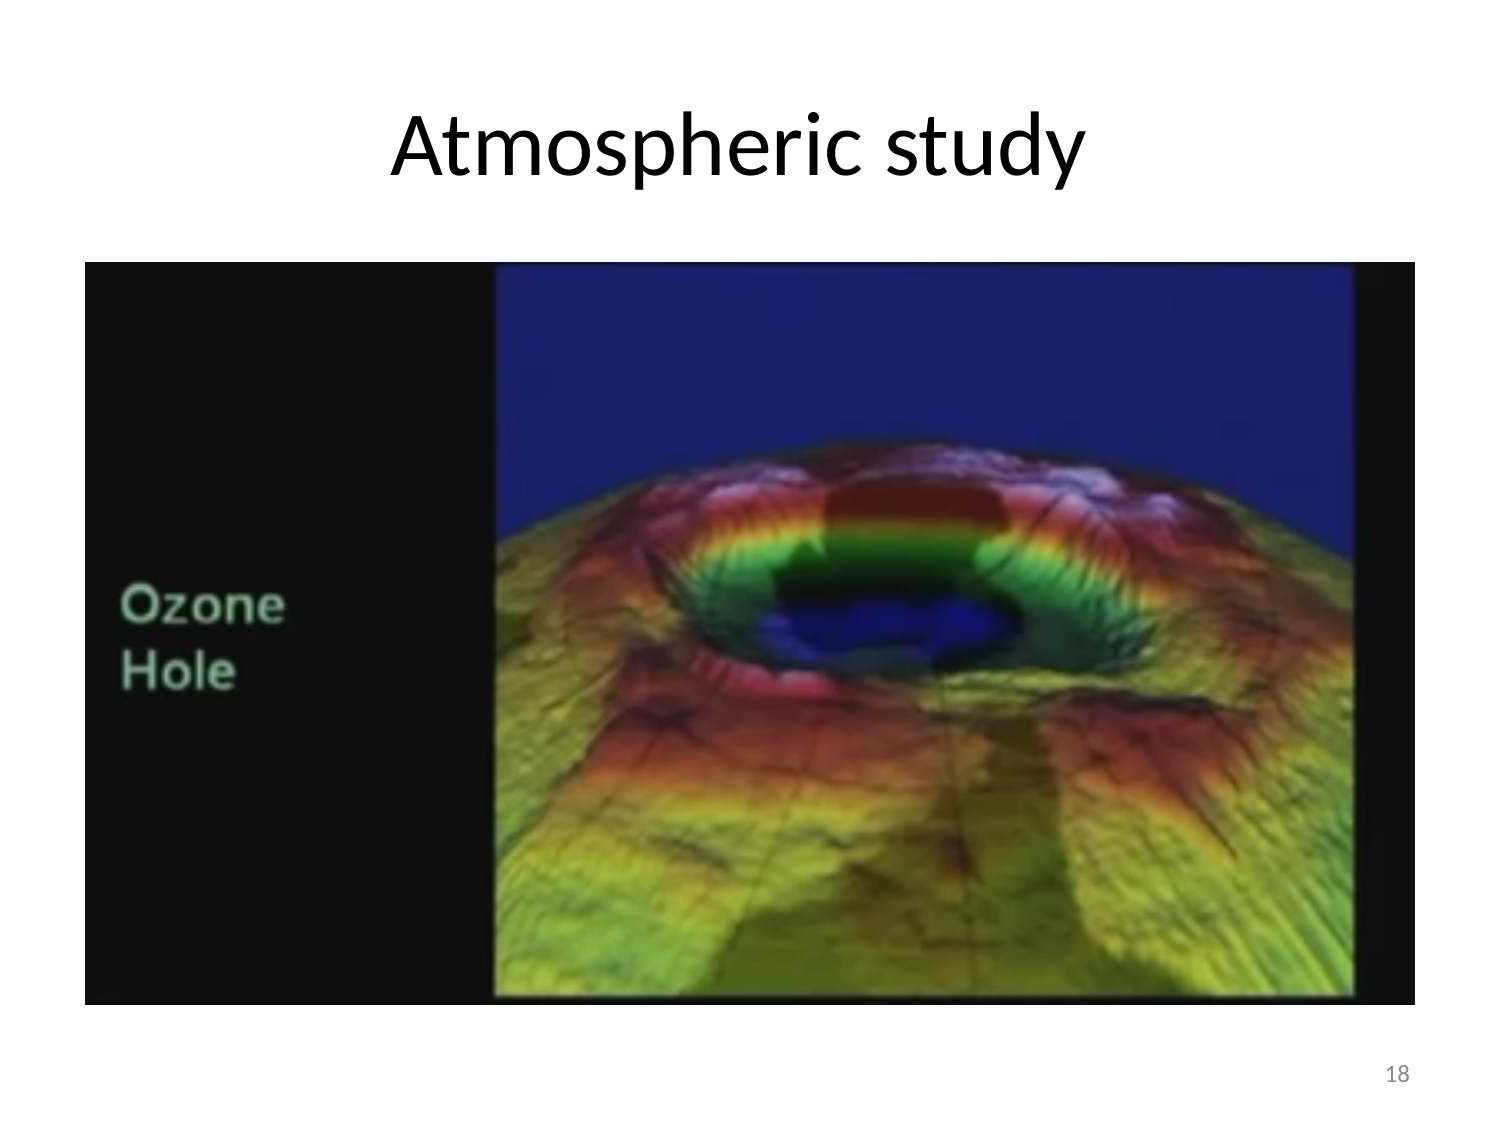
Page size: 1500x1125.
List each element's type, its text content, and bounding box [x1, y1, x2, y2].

slide_number 18 [1074, 1042, 1425, 1103]
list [74, 262, 1426, 1006]
title Atmospheric study [75, 45, 1425, 233]
